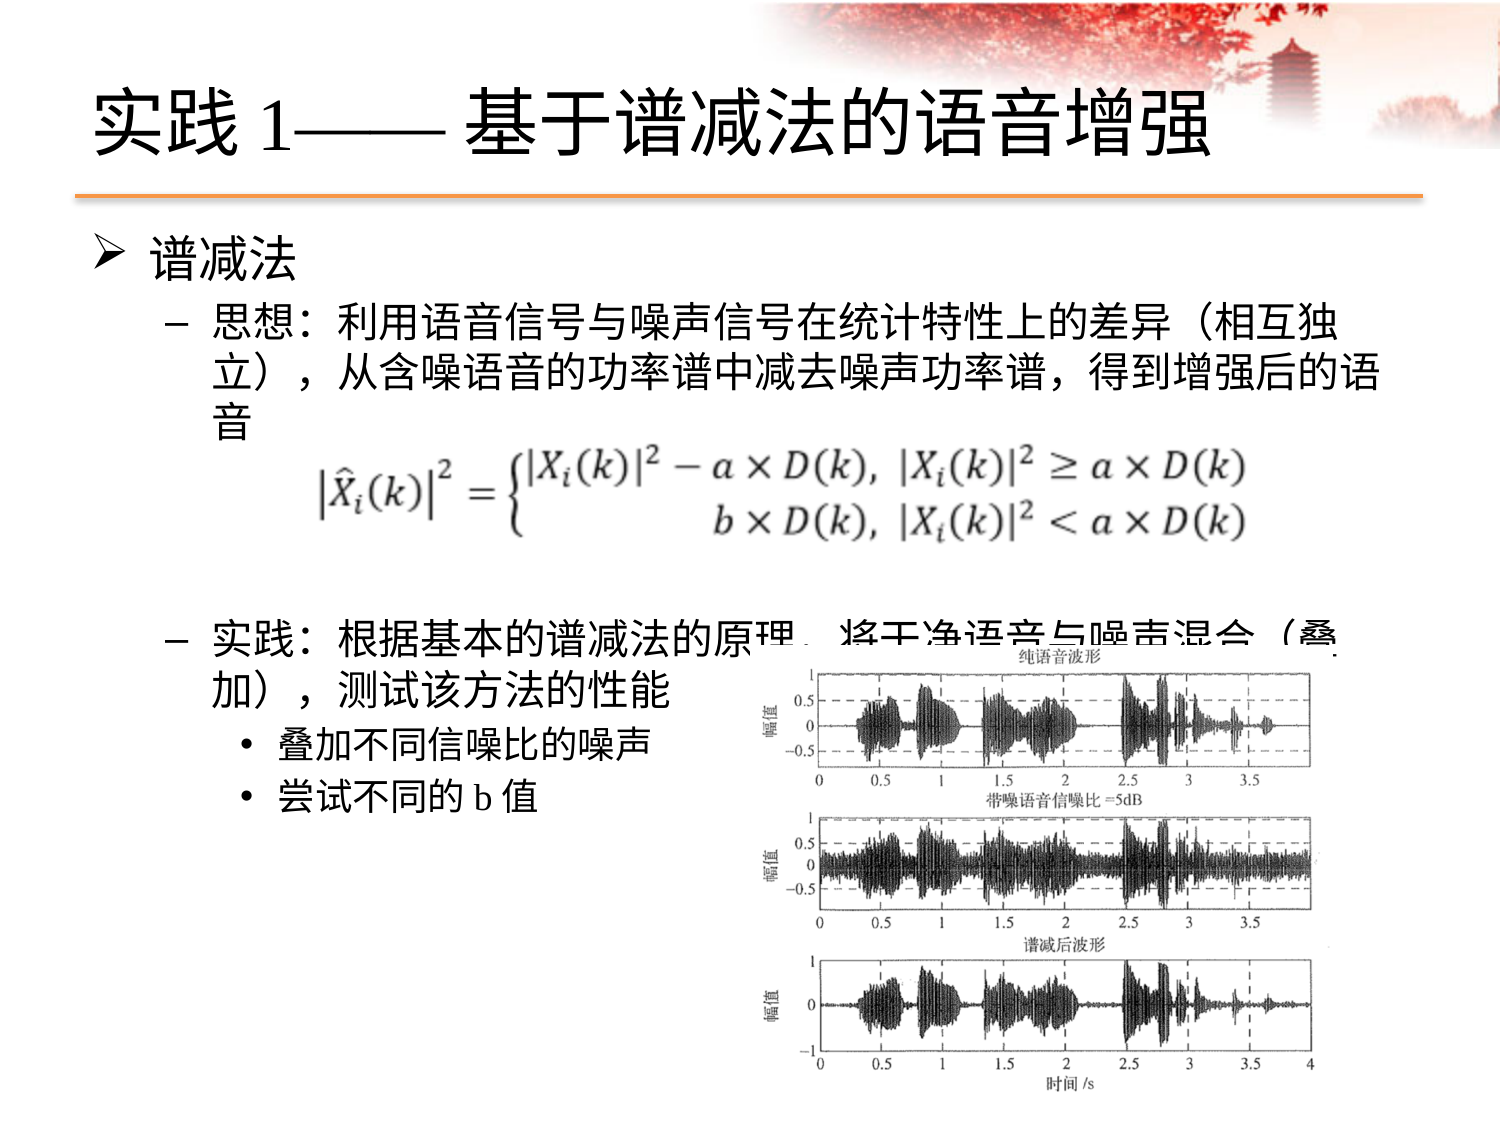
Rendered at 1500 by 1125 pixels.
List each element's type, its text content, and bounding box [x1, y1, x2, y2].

picture [737, 2, 1500, 149]
list 谱减法 思想：利用语音信号与噪声信号在统计特性上的差异（相互独立），从含噪语音的功率谱中减去噪声功率谱，得到增强后的语音 实践：根据基本的谱减法的原理，将干净语音与噪声混合（叠加），测试该方法的性能 叠加不同信噪比的噪声 尝试不同的b值 [75, 219, 1425, 1005]
title 实践1——基于谱减法的语音增强 [75, 45, 1425, 197]
picture [300, 432, 1269, 558]
picture [749, 644, 1333, 1096]
